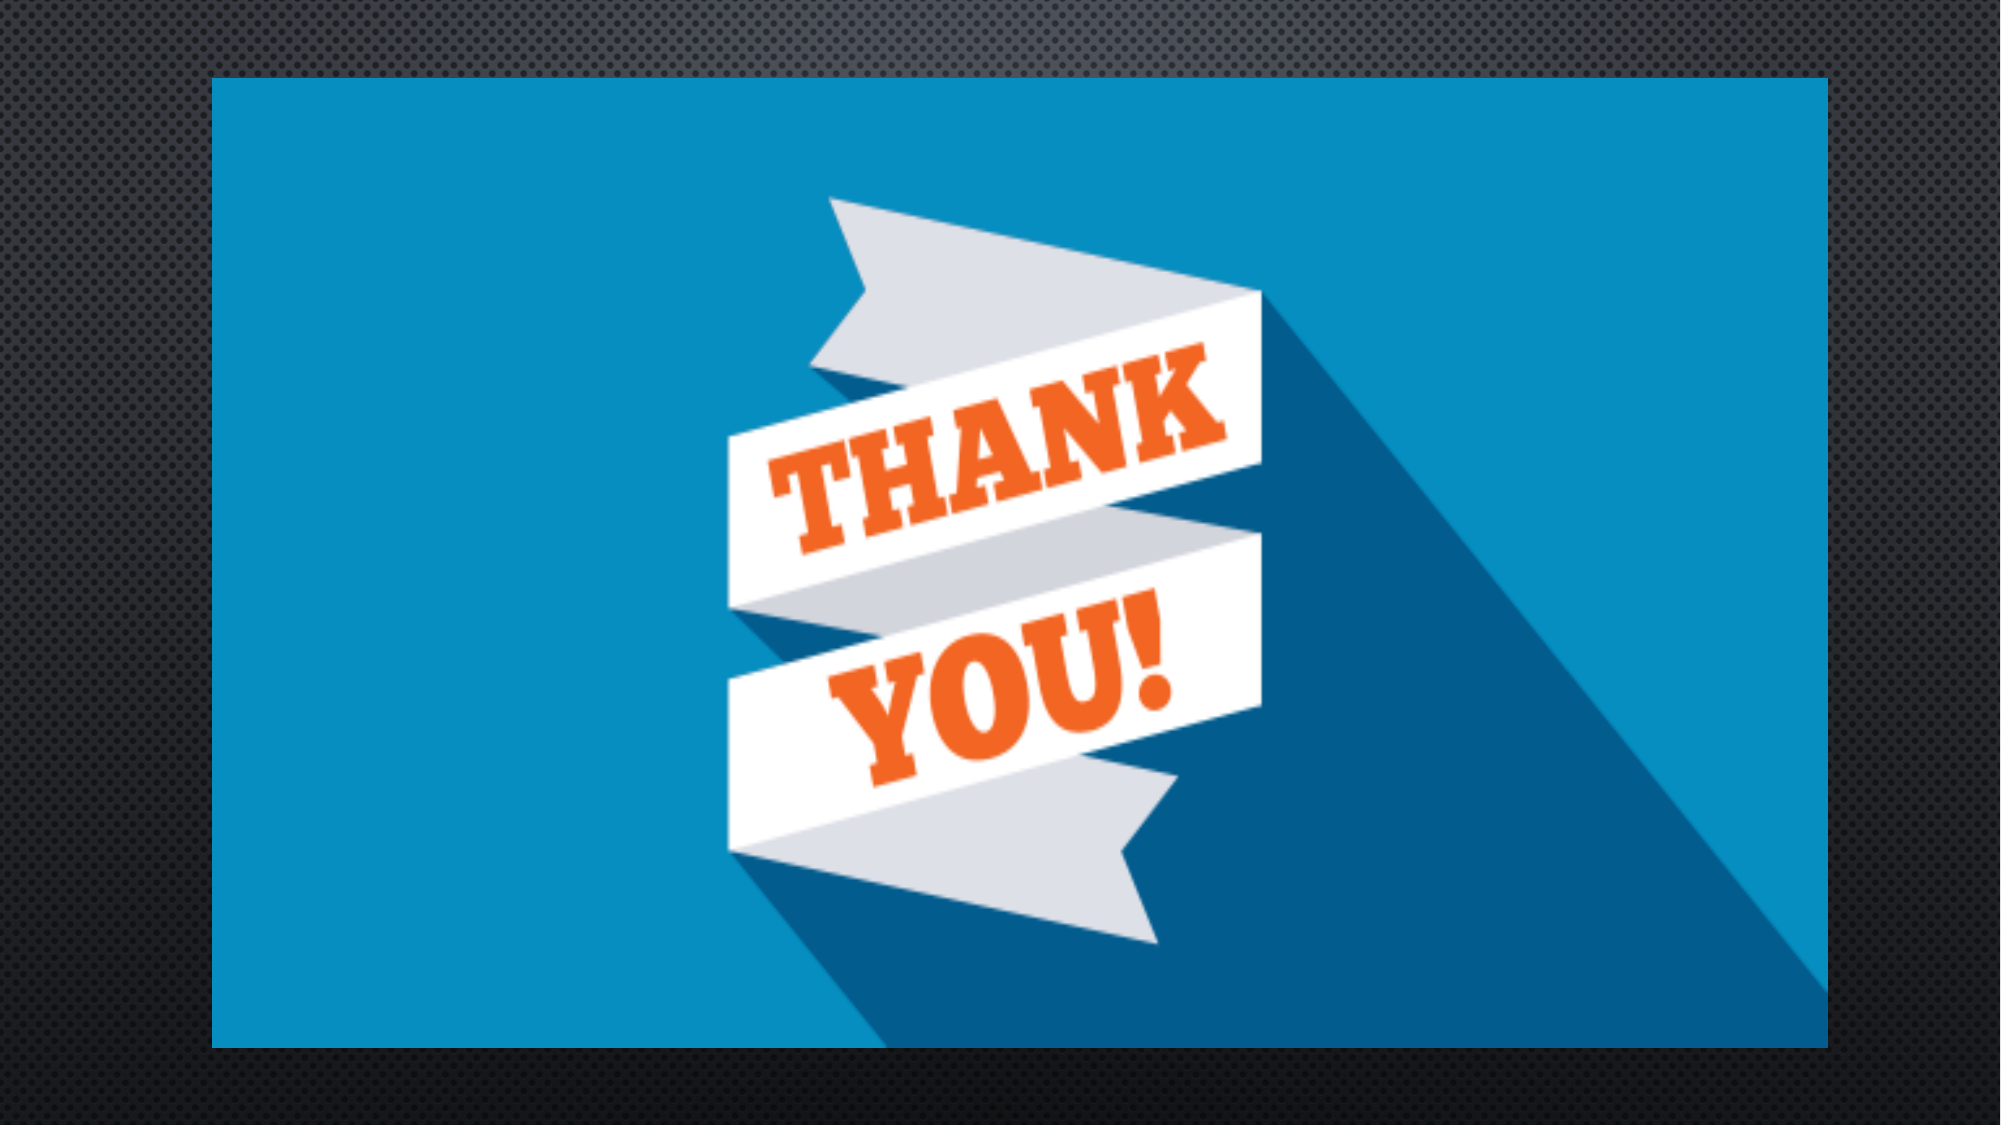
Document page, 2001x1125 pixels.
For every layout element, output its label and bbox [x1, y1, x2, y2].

picture [727, 196, 1828, 1048]
